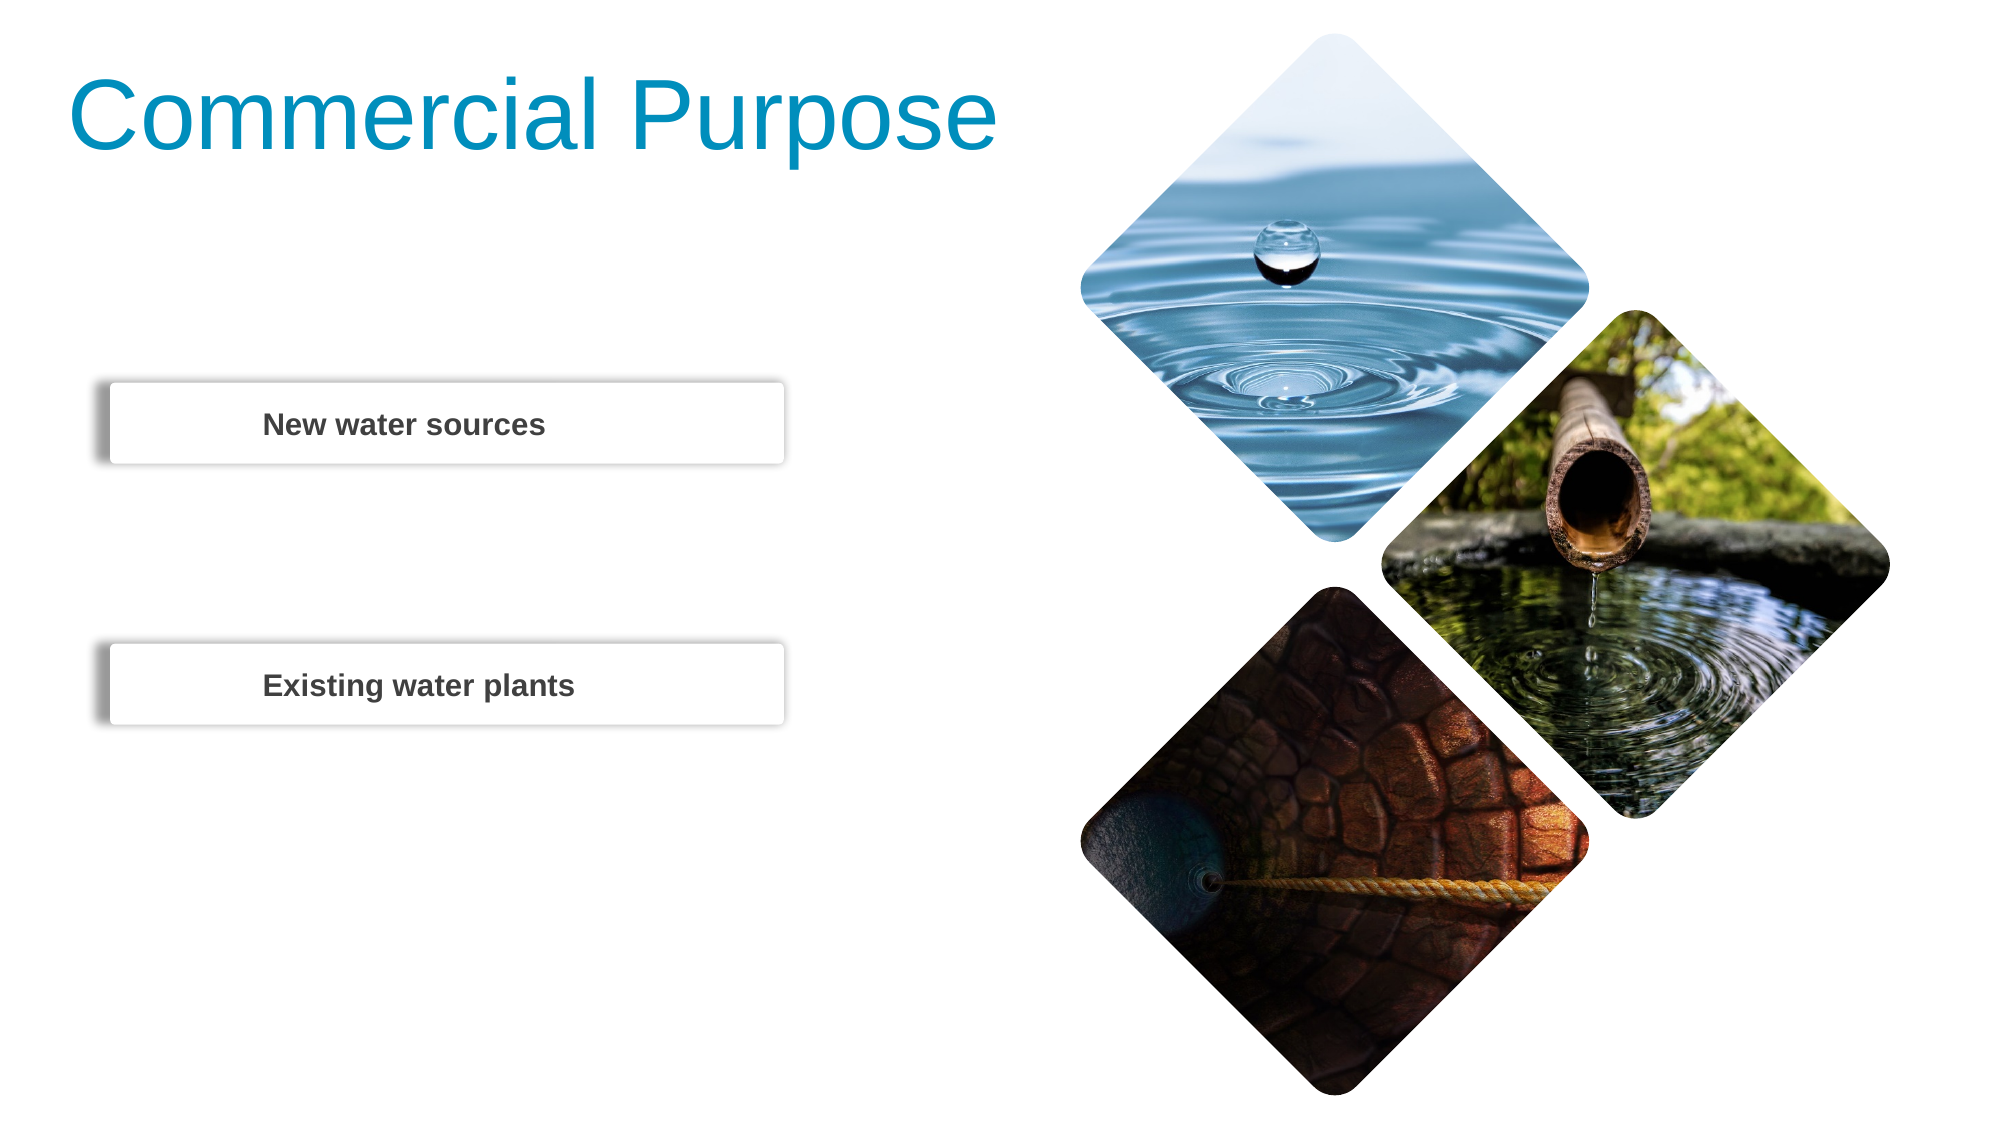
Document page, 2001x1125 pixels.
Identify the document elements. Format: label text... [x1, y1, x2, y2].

picture [1080, 33, 1890, 1096]
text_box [109, 382, 784, 464]
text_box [109, 643, 784, 725]
text_box Commercial Purpose [53, 55, 1080, 175]
